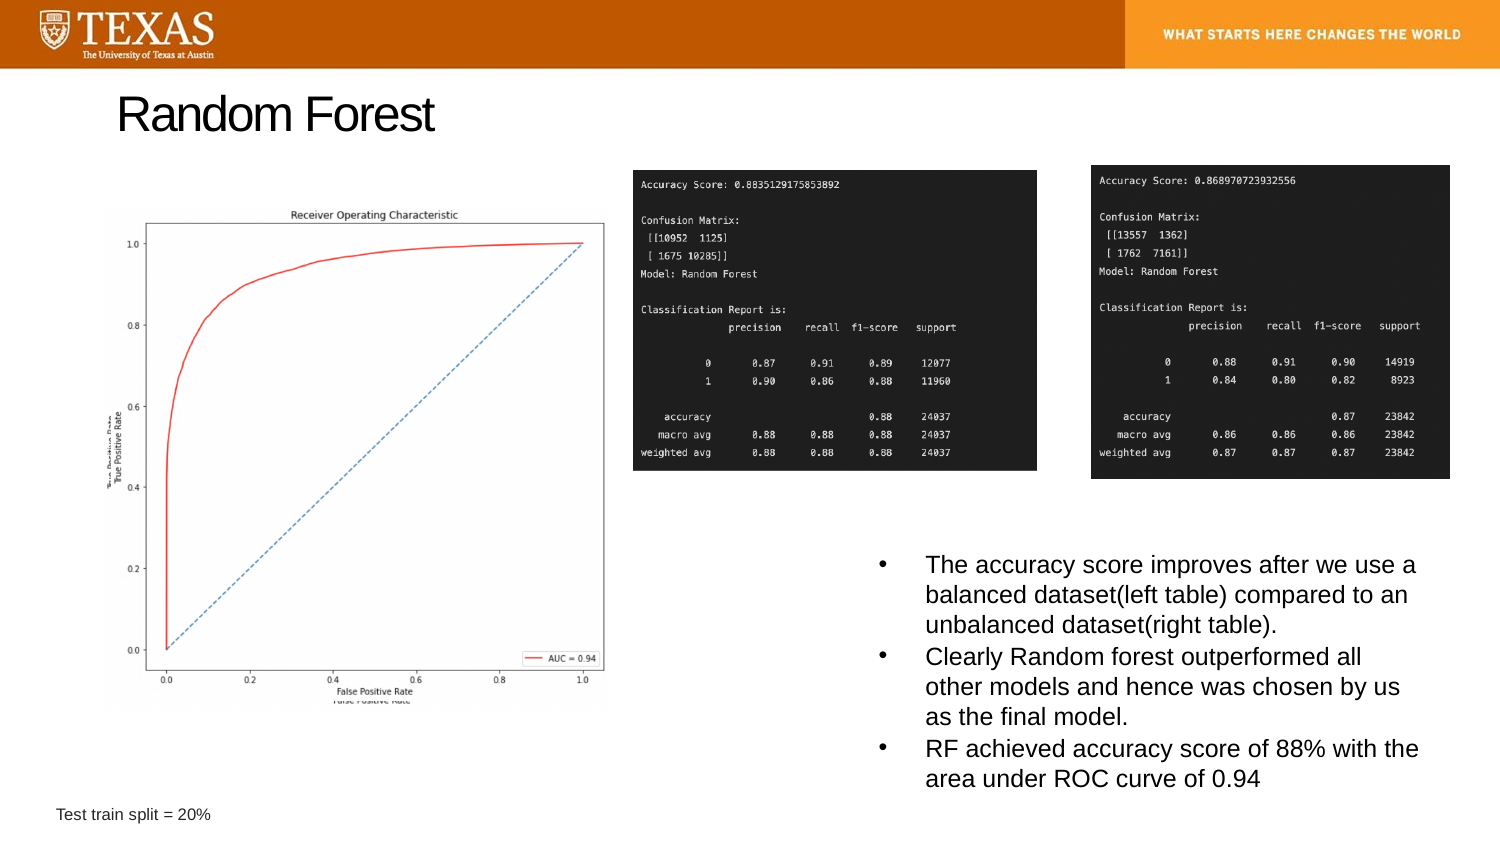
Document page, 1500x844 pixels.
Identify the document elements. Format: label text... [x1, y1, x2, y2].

text_box Test train split = 20% [53, 803, 826, 824]
picture [0, 0, 1500, 76]
title Random Forest [102, 81, 1398, 204]
picture [631, 169, 1037, 474]
picture [1090, 164, 1450, 479]
picture [104, 207, 609, 710]
text_box The accuracy score improves after we use a balanced dataset(left table) compared to an unbalanced dataset(right table). Clearly Random forest outperformed all other models and hence was chosen by us as the final model. RF achieved accuracy score of 88% with the area under ROC curve of 0.94 [876, 548, 1427, 793]
